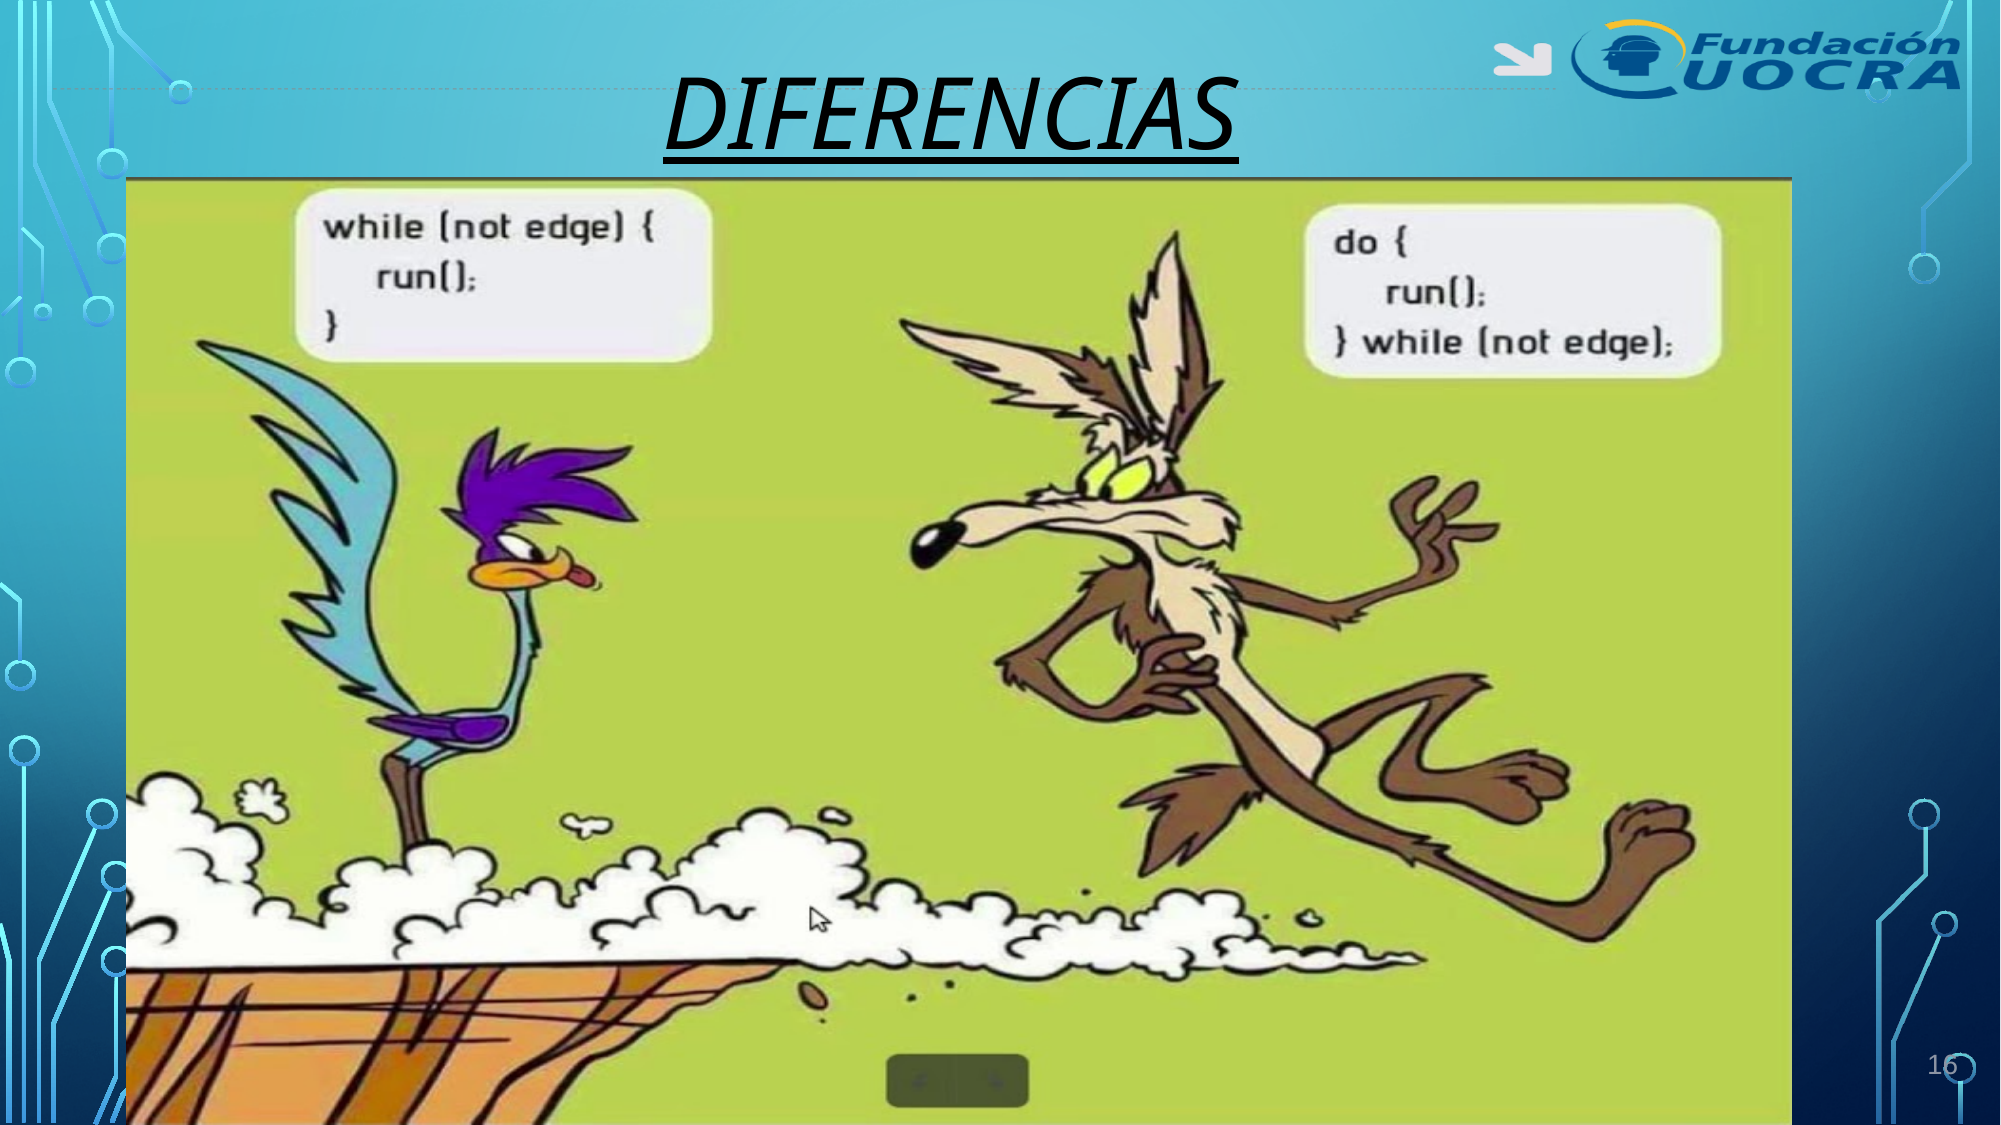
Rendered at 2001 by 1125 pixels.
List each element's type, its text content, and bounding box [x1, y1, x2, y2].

slide_number 16 [1853, 1019, 1974, 1106]
picture [126, 176, 1792, 1125]
picture [52, 18, 1960, 99]
text_box DIFERENCIAS [325, 99, 1577, 176]
